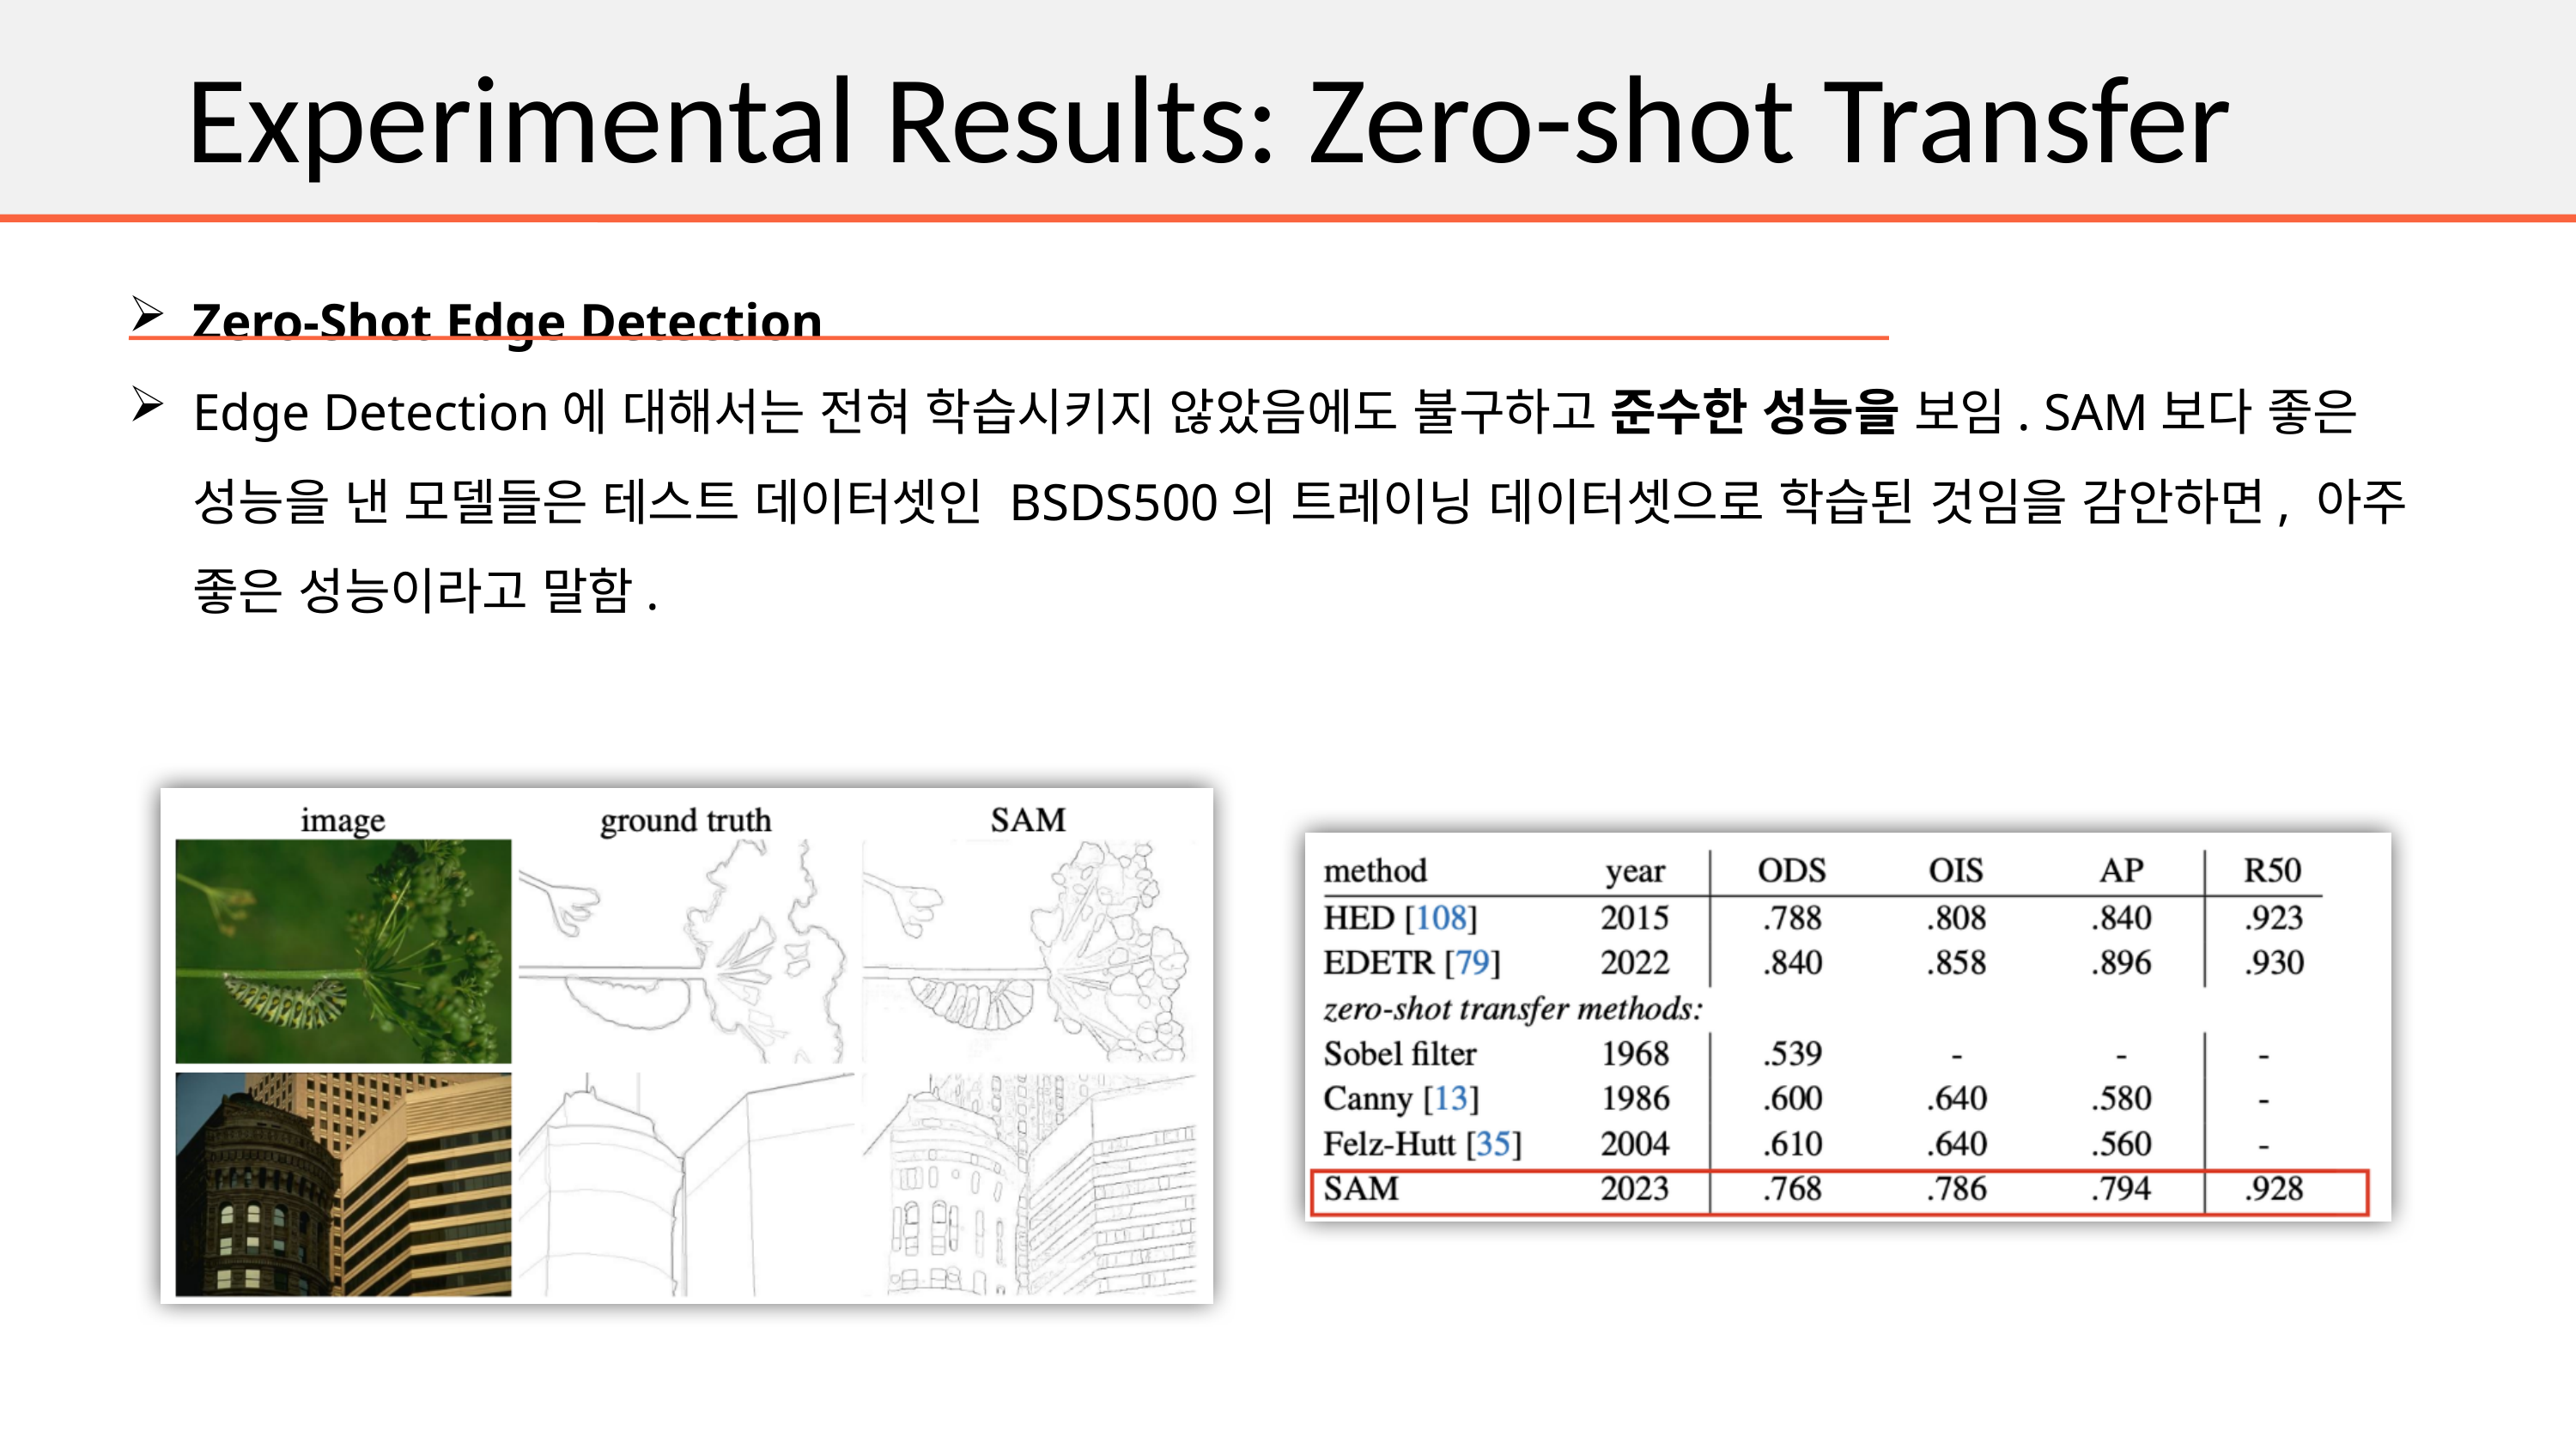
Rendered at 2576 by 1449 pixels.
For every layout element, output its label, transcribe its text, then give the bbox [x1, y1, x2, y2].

picture [1305, 833, 2391, 1222]
text_box Zero-Shot Edge Detection Edge Detection에 대해서는 전혀 학습시키지 않았음에도 불구하고 준수한 성능을 보임. SAM보다 좋은 성능을 낸 모델들은 테스트 데이터셋인 BSDS500의 트레이닝 데이터셋으로 학습된 것임을 감안하면, 아주 좋은 성능이라고 말함. [87, 259, 2501, 621]
picture [161, 788, 1213, 1304]
text_box [0, 0, 2576, 218]
text_box Experimental Results: Zero-shot Transfer [185, 37, 2426, 188]
